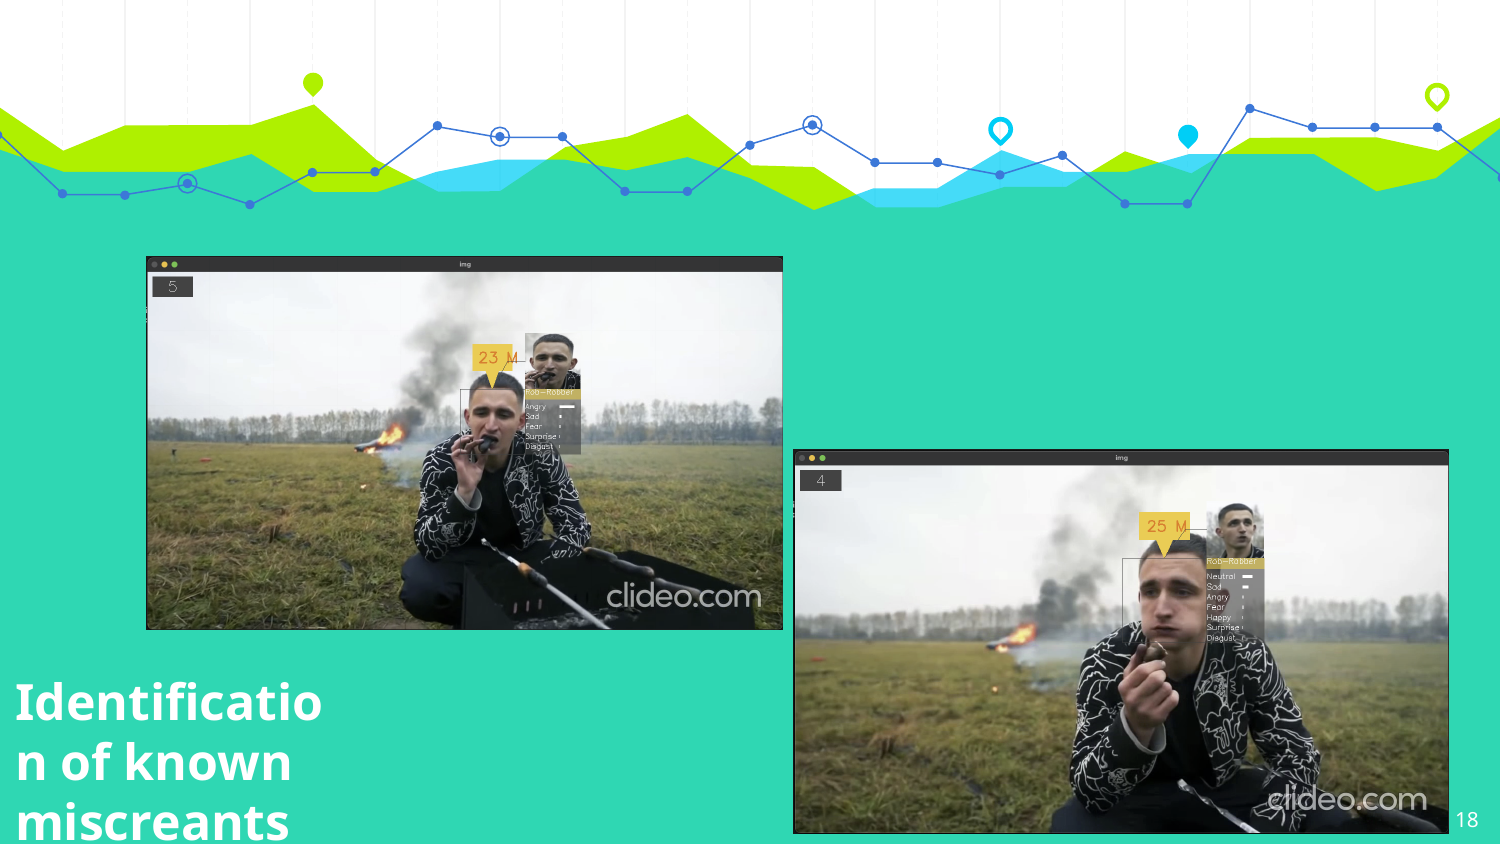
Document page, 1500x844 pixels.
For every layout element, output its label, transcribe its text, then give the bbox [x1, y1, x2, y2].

slide_number 18 [1403, 791, 1494, 844]
list Identification of known miscreants [0, 718, 341, 844]
picture [145, 256, 784, 630]
picture [793, 449, 1449, 834]
